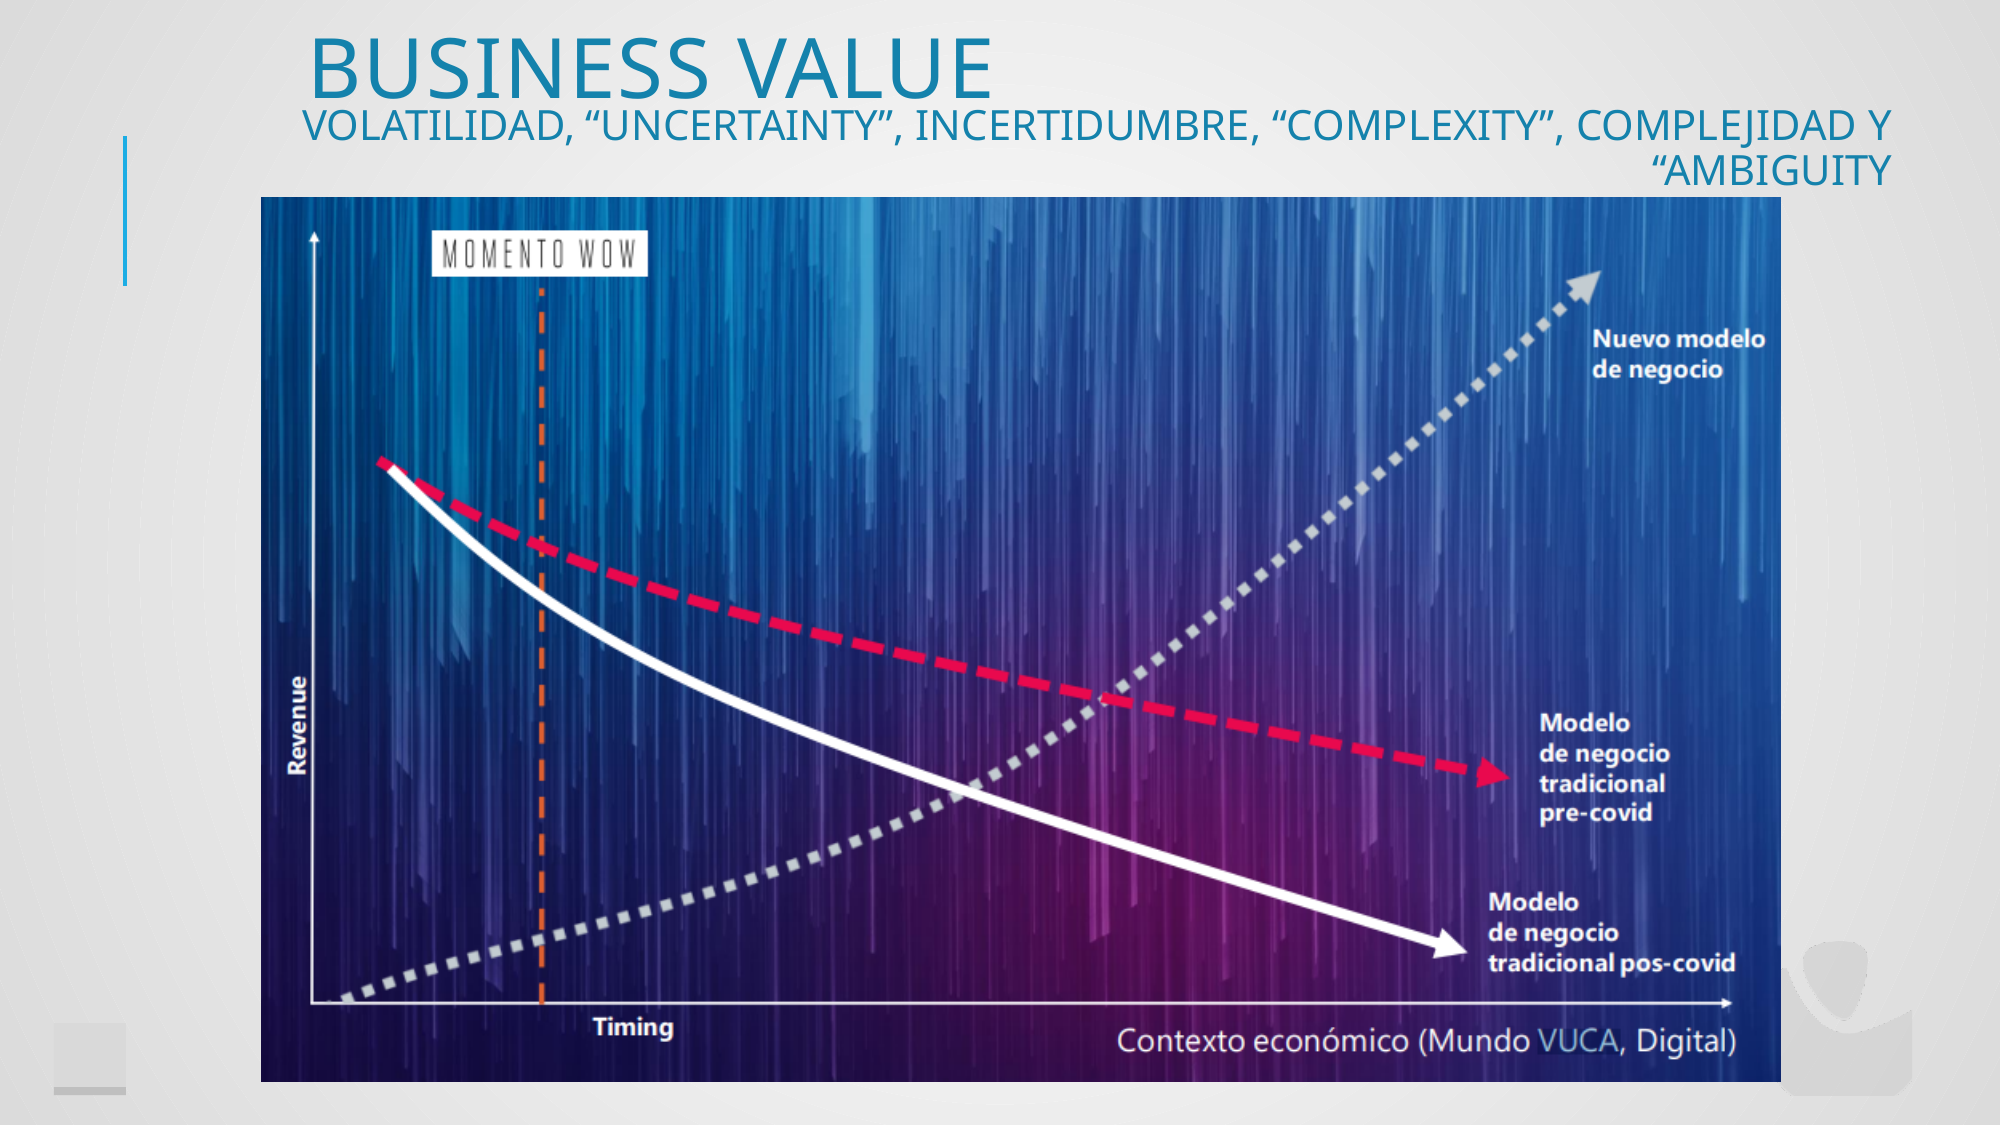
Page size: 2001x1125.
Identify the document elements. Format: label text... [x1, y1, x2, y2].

picture [261, 197, 1913, 1096]
subtitle volatilidad, “uncertainty”, incertidumbre, “complexity”, complejidad y “ambiguity [292, 126, 1900, 173]
title Business Value [292, 24, 1900, 126]
